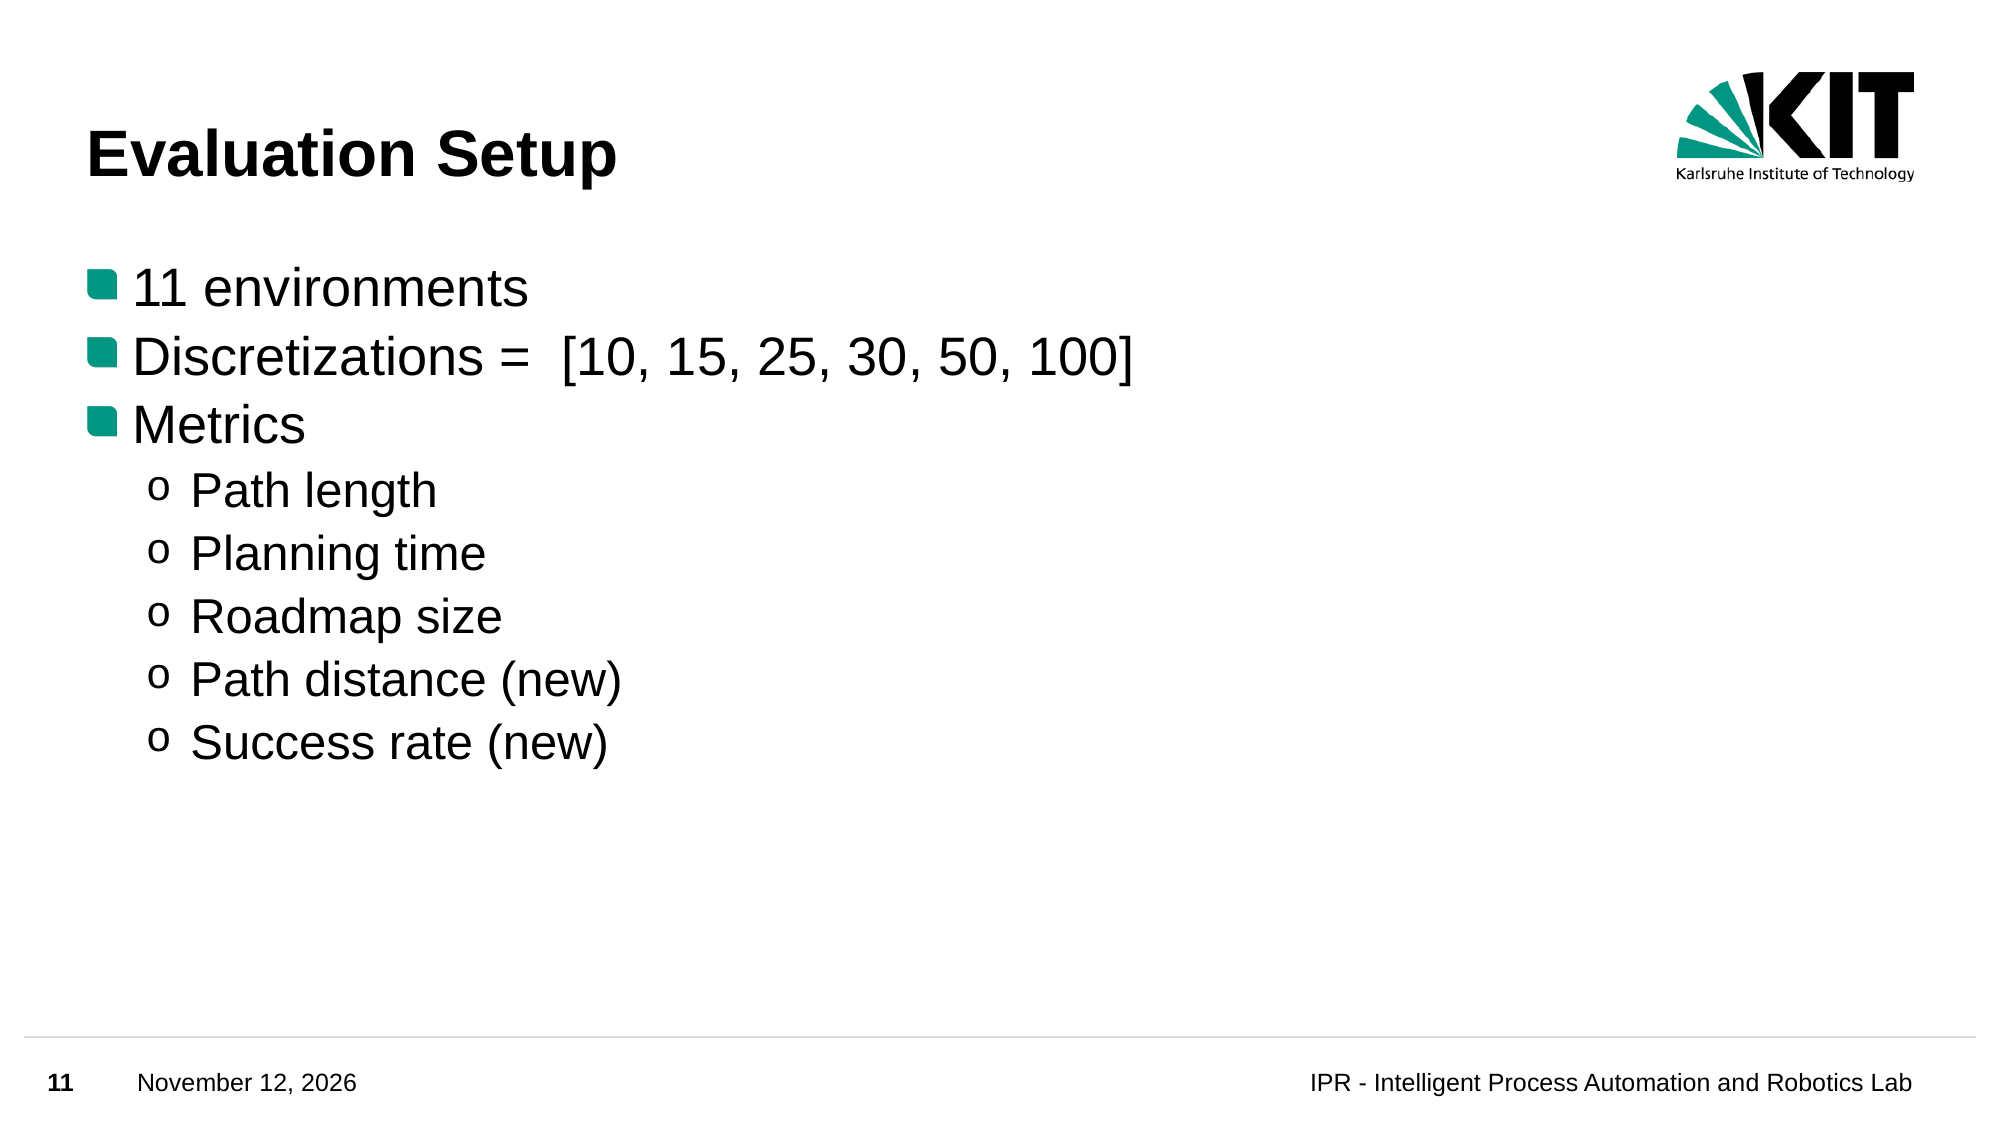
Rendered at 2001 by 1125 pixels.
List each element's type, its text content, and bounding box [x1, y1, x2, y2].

picture [87, 337, 117, 371]
picture [1677, 72, 1914, 182]
list 11 environments Discretizations = [10, 15, 25, 30, 50, 100] Metrics Path length Planning time Roadmap size Path distance (new) Success rate (new) [87, 259, 1913, 996]
picture [87, 269, 117, 303]
title Evaluation Setup [86, 64, 1589, 191]
picture [87, 406, 117, 440]
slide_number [137, 1038, 362, 1125]
slide_number 11 [47, 1038, 119, 1125]
